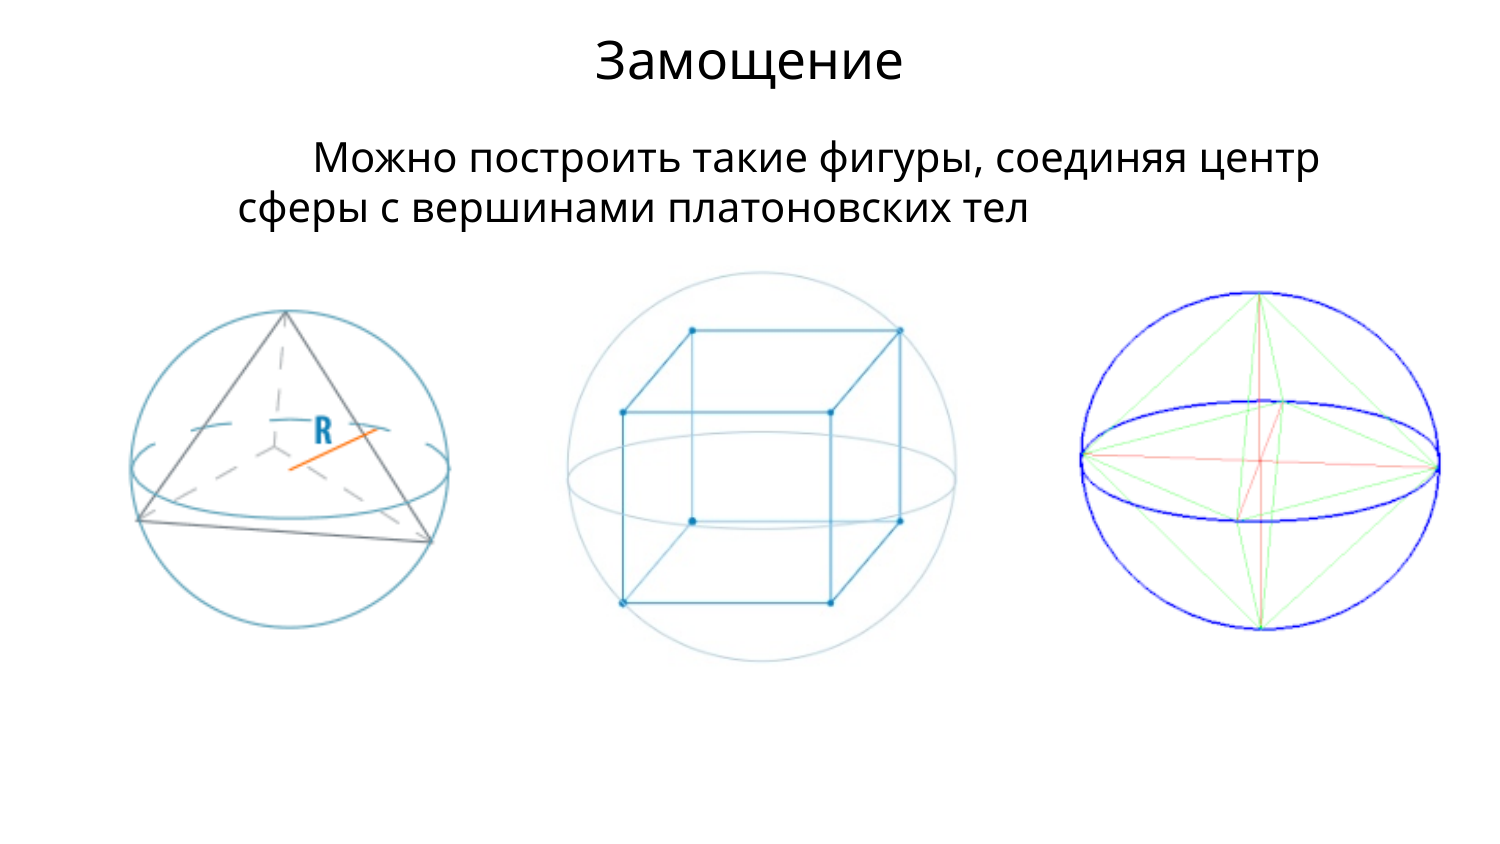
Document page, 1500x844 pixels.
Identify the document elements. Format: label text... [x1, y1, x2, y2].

picture [92, 301, 489, 637]
text_box Можно построить такие фигуры, соединяя центр сферы с вершинами платоновских тел [147, 115, 1380, 246]
picture [544, 265, 983, 673]
title Замощение [51, 11, 1449, 106]
picture [1062, 256, 1459, 653]
